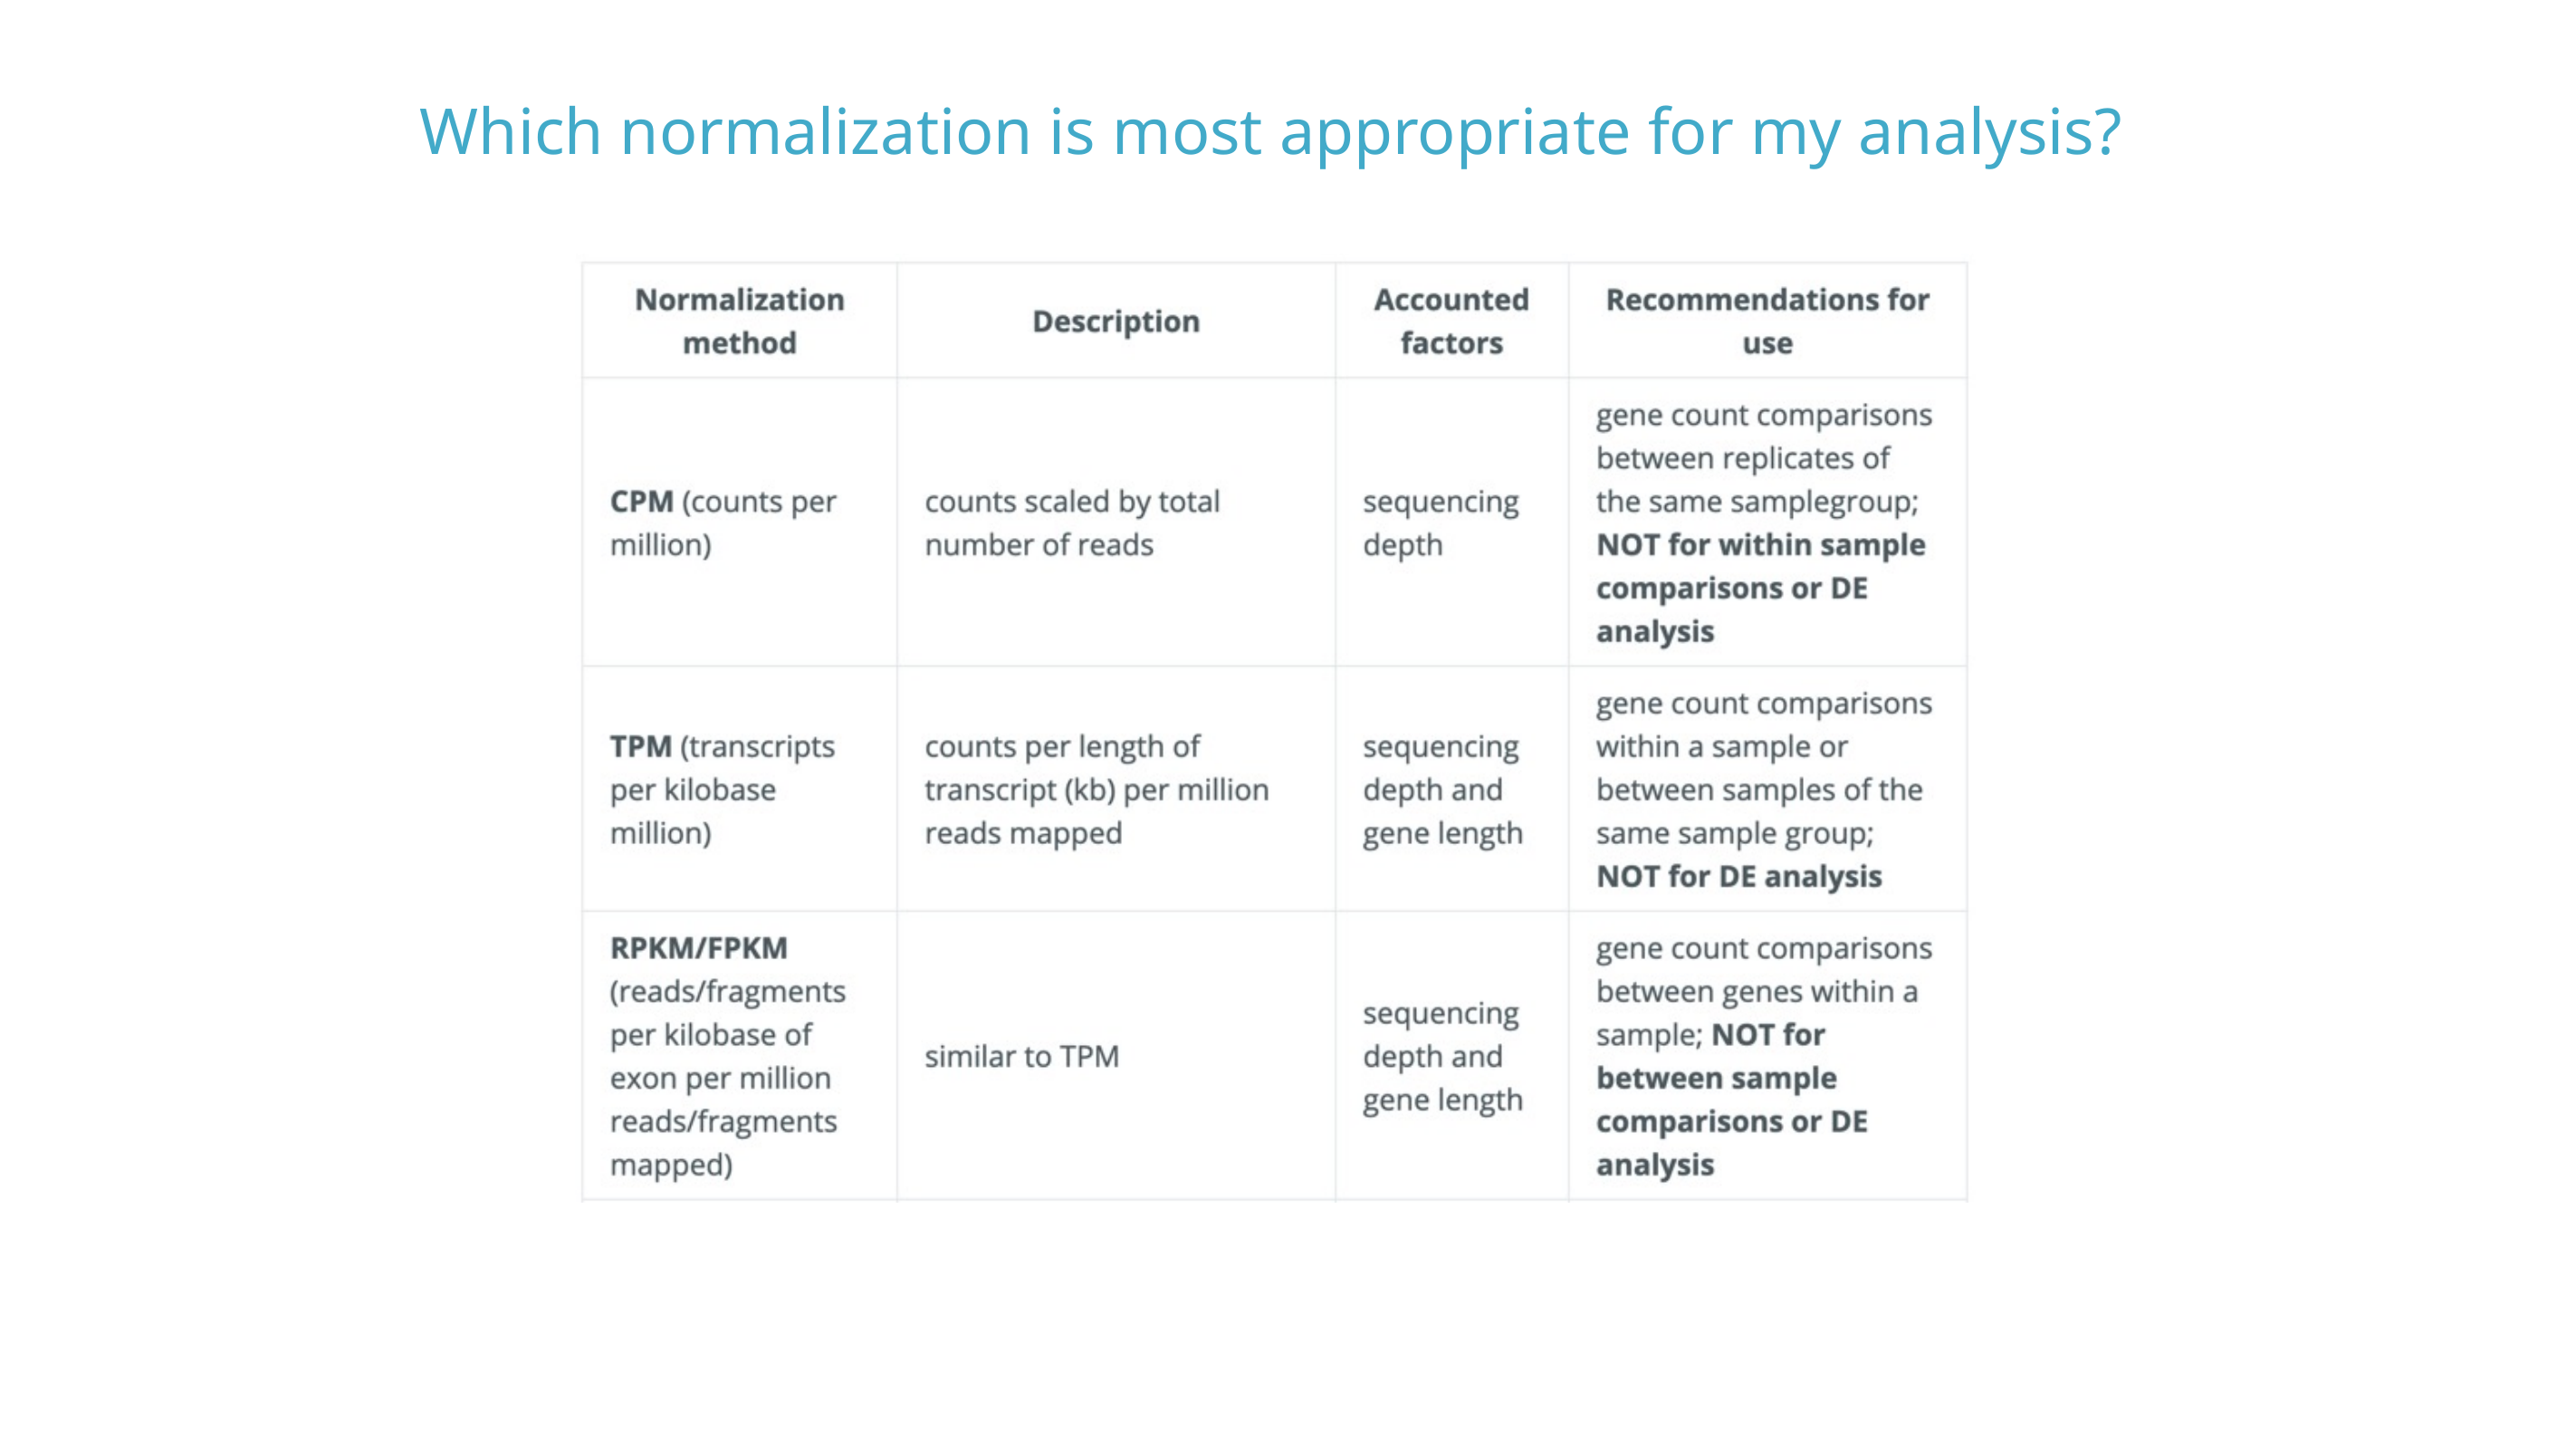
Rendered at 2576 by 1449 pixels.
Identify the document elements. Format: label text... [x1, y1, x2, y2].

title Which normalization is most appropriate for my analysis? [419, 90, 2157, 220]
picture [574, 254, 2024, 1203]
